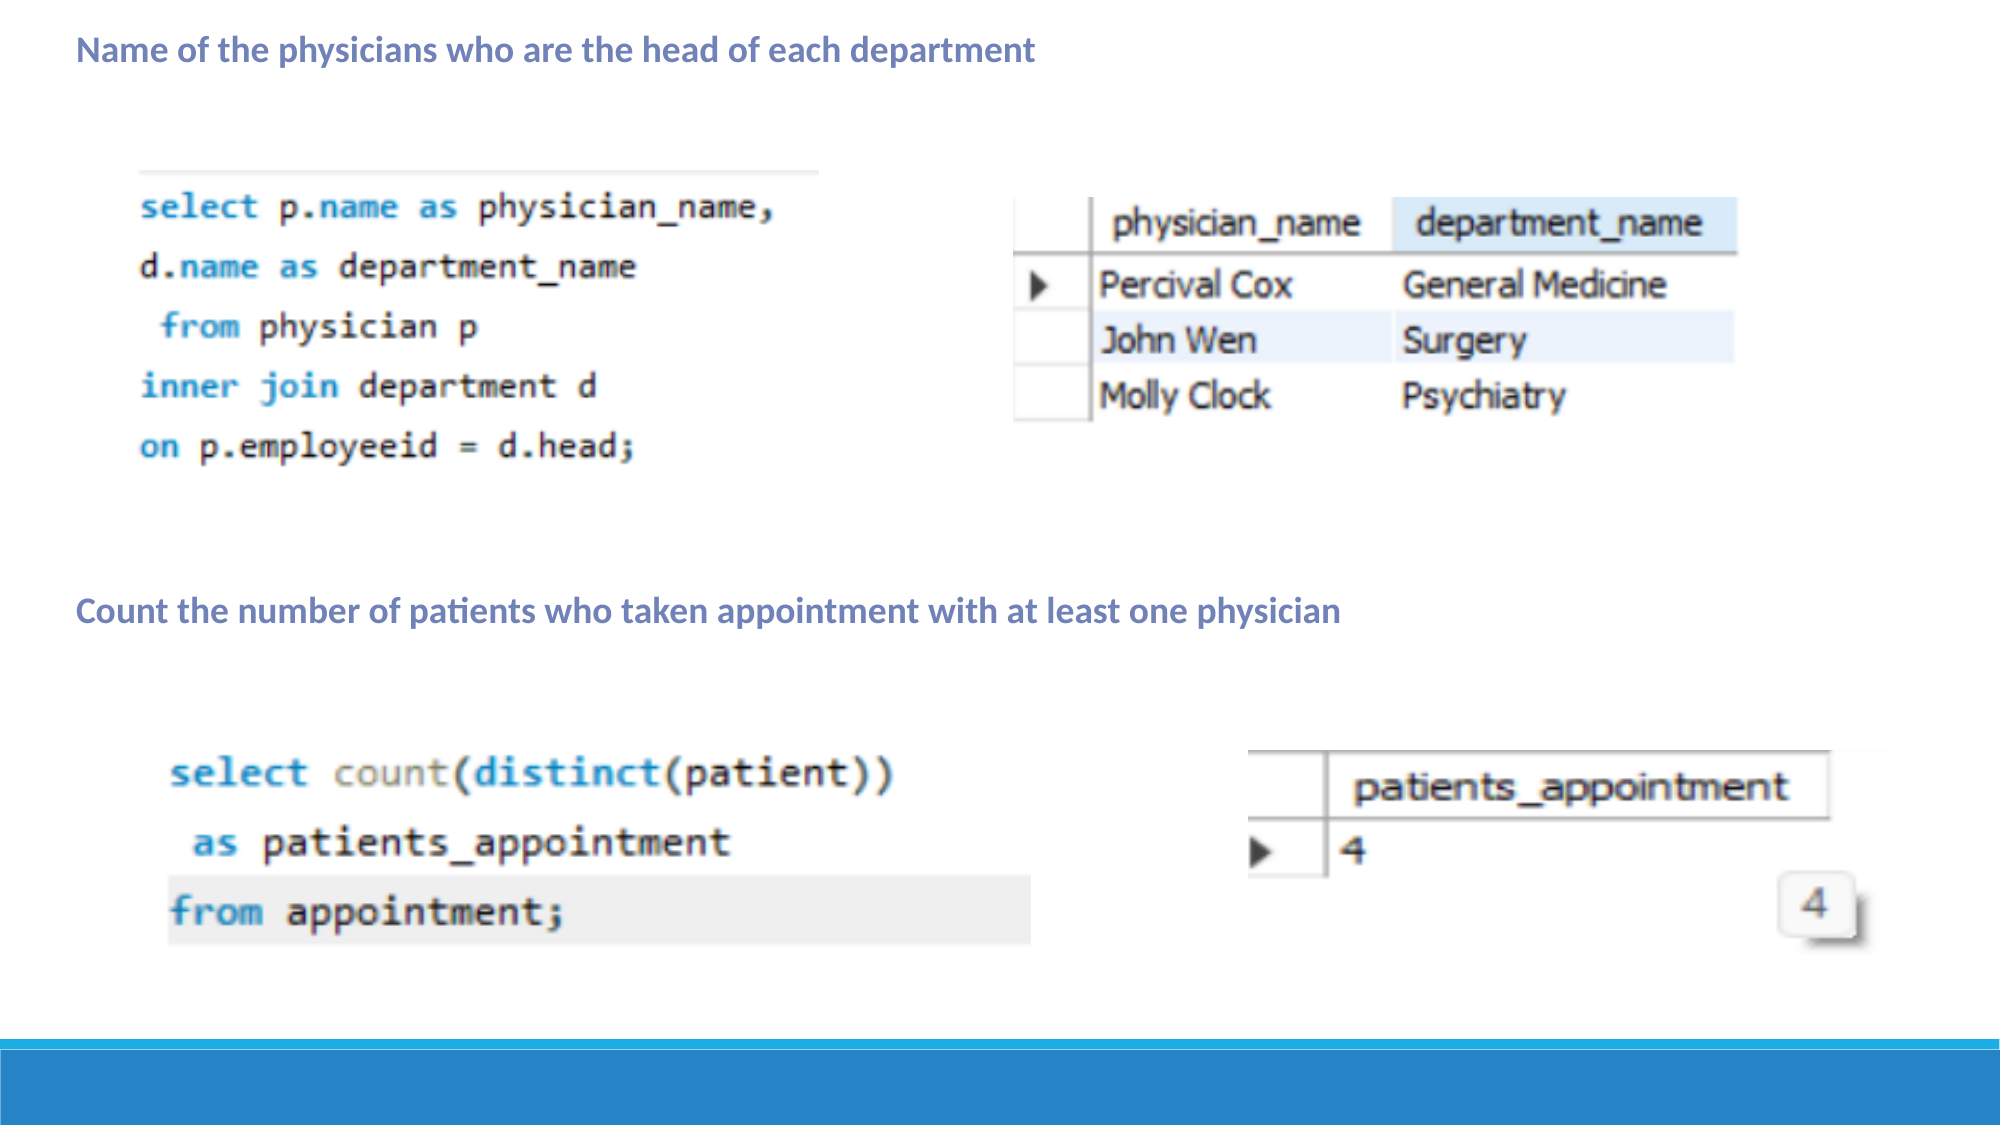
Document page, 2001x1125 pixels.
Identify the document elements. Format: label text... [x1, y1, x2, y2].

picture [167, 742, 1031, 956]
text_box Count the number of patients who taken appointment with at least one physician [61, 578, 1415, 639]
picture [119, 169, 819, 494]
text_box Name of the physicians who are the head of each department [61, 17, 1465, 78]
picture [1247, 749, 1888, 956]
picture [1013, 197, 1746, 441]
